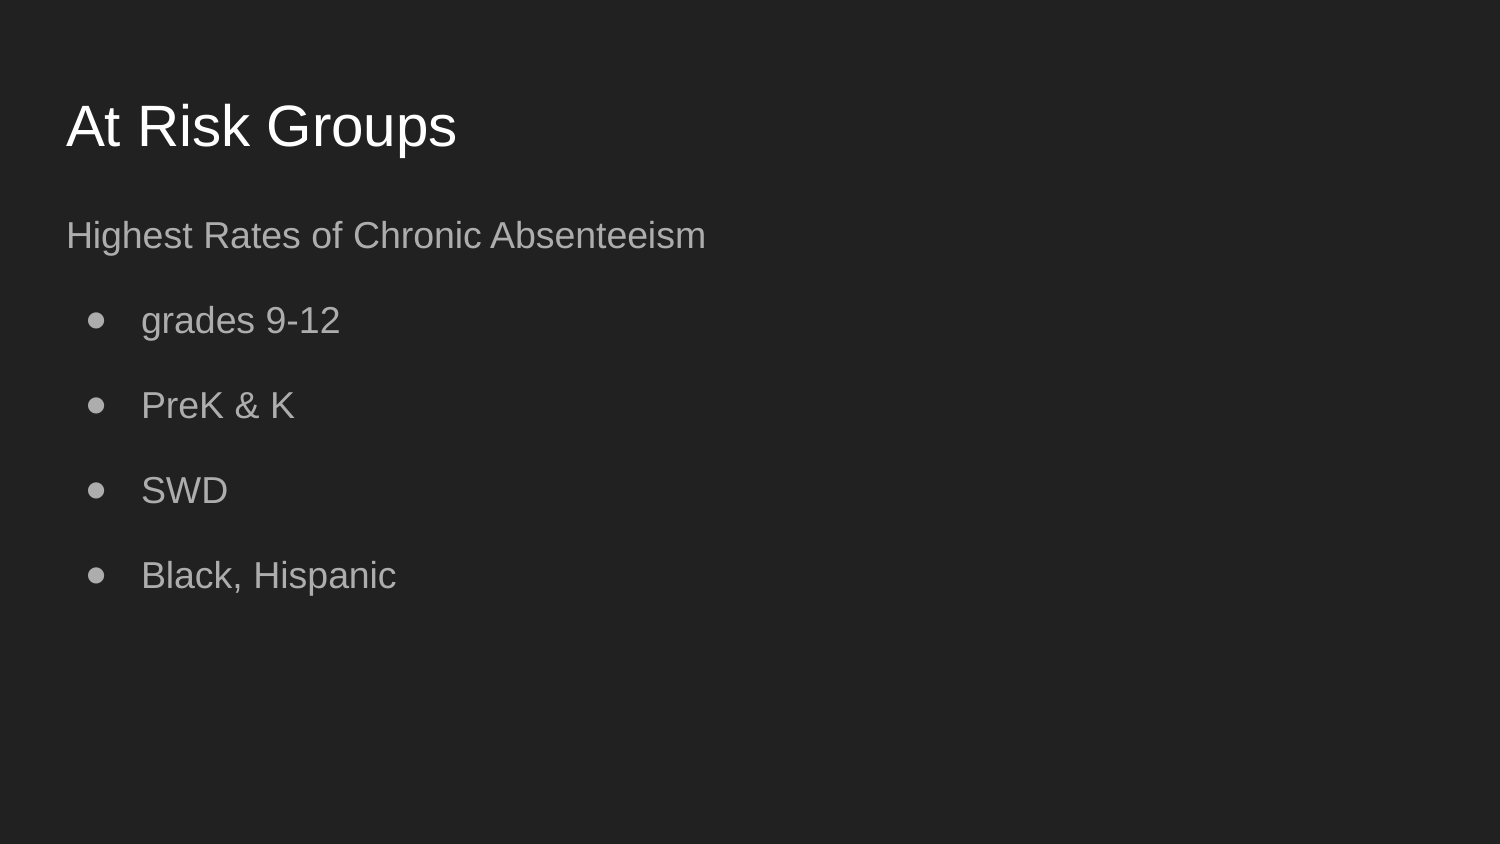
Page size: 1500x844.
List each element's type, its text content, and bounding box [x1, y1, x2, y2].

title At Risk Groups [51, 72, 1449, 167]
list Highest Rates of Chronic Absenteeism grades 9-12 PreK & K SWD Black, Hispanic [51, 189, 1449, 750]
